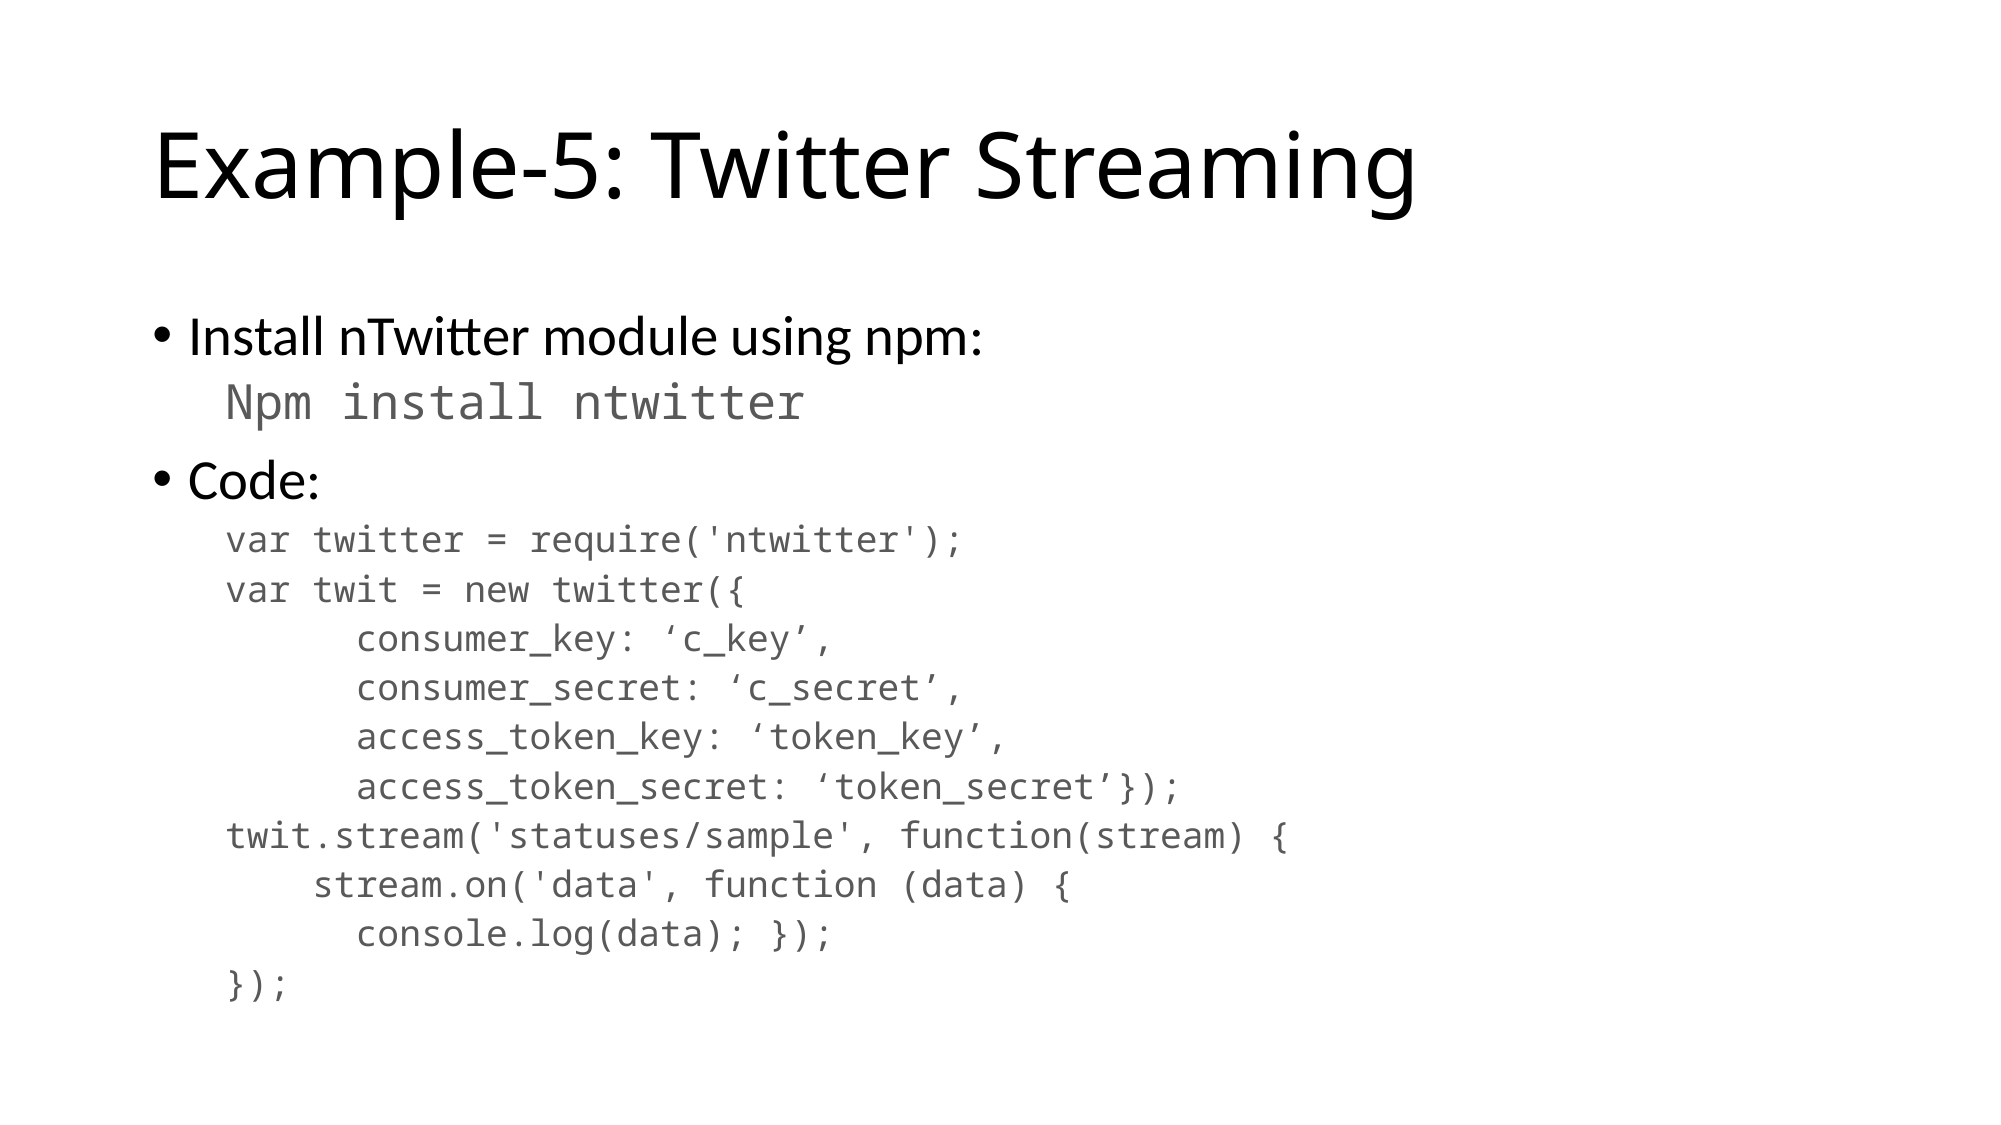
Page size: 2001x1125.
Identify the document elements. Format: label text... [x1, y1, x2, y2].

list Install nTwitter module using npm: Npm install ntwitter Code: var twitter = require('ntwitter'); var twit = new twitter({ consumer_key: ‘c_key’, consumer_secret: ‘c_secret’, access_token_key: ‘token_key’, access_token_secret: ‘token_secret’}); twit.stream('statuses/sample', function(stream) { stream.on('data', function (data) { console.log(data); }); }); [137, 299, 1863, 1014]
title Example-5: Twitter Streaming [137, 59, 1863, 278]
